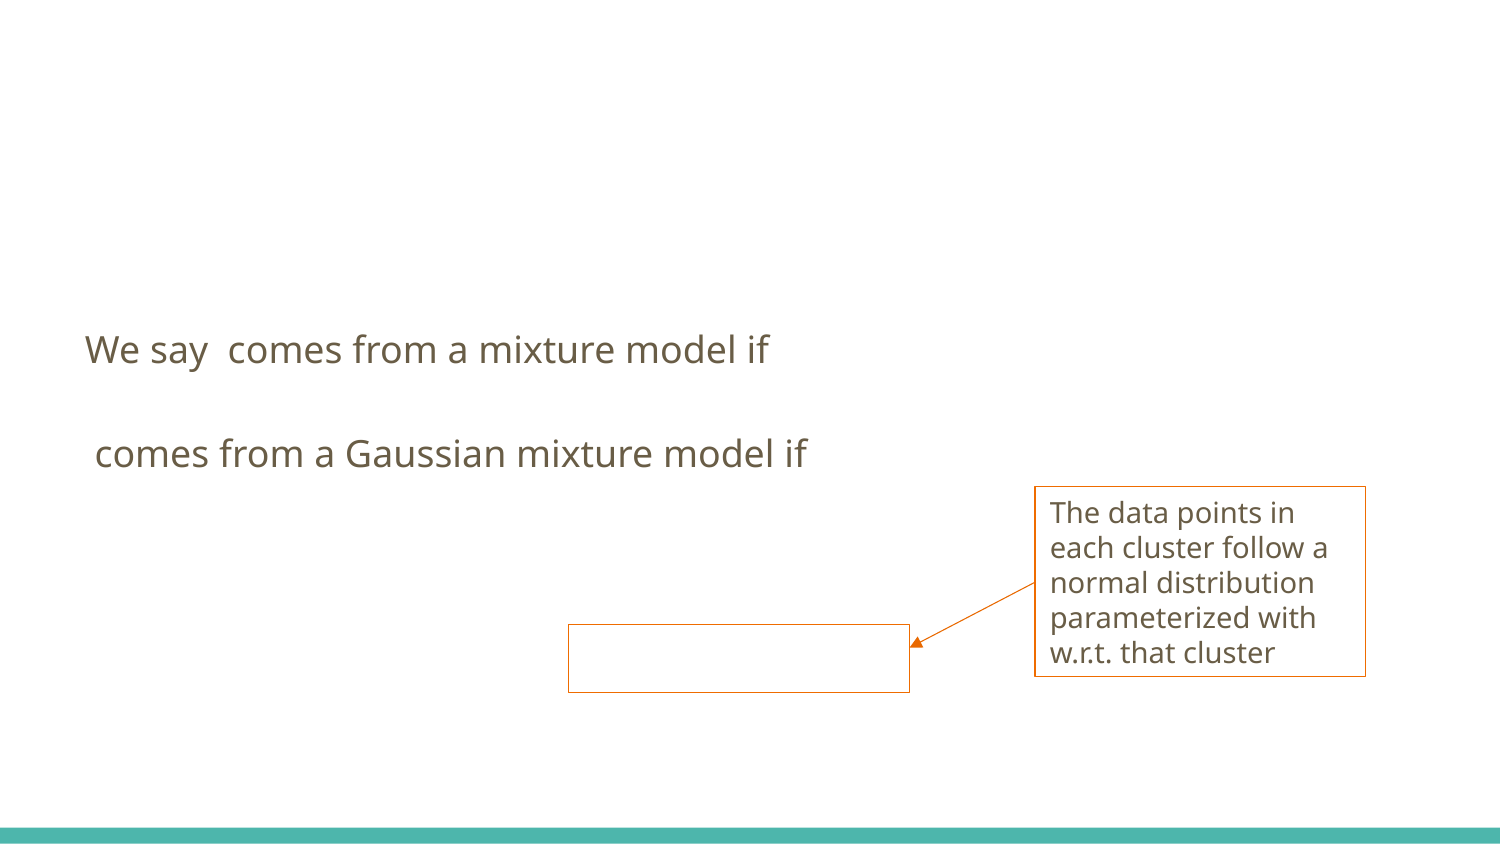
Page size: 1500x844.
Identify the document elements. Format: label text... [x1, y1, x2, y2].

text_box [909, 581, 1036, 648]
text_box [568, 624, 910, 693]
text_box The data points in each cluster follow a normal distribution parameterized with w.r.t. that cluster [1035, 486, 1366, 677]
